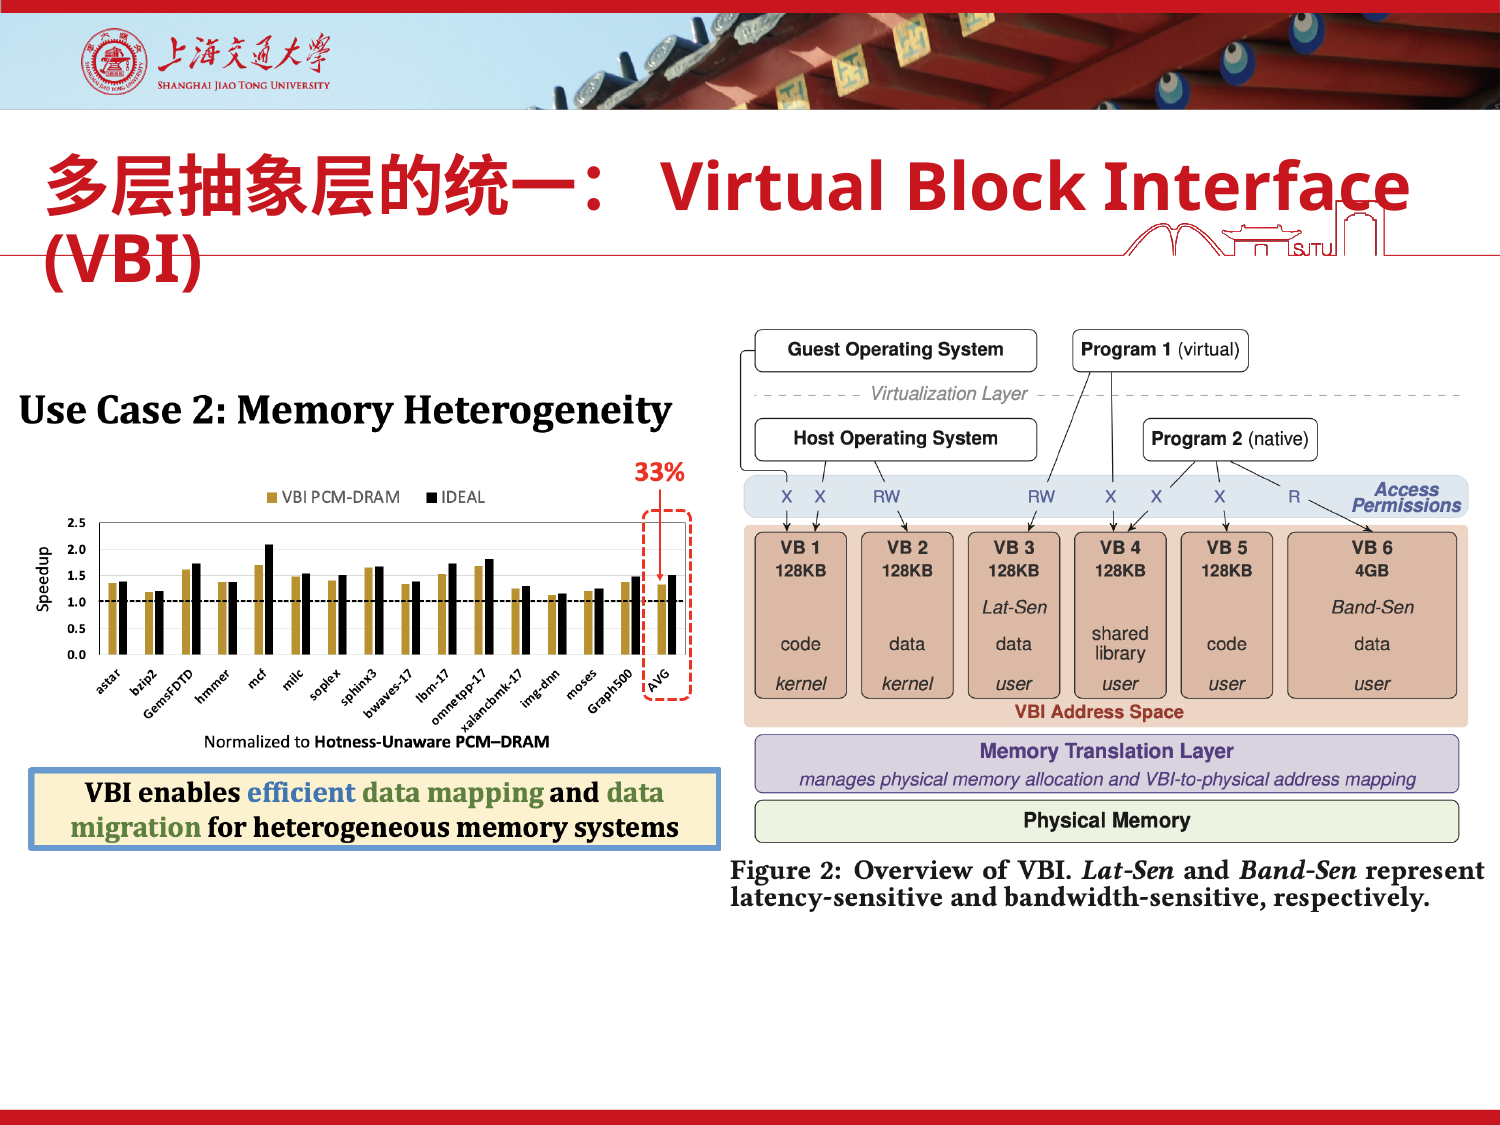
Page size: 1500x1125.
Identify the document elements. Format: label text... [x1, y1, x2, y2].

picture [0, 0, 1500, 110]
picture [721, 314, 1500, 927]
picture [0, 200, 1500, 256]
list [0, 381, 721, 859]
title 多层抽象层的统一：Virtual Block Interface (VBI) [28, 145, 1491, 241]
